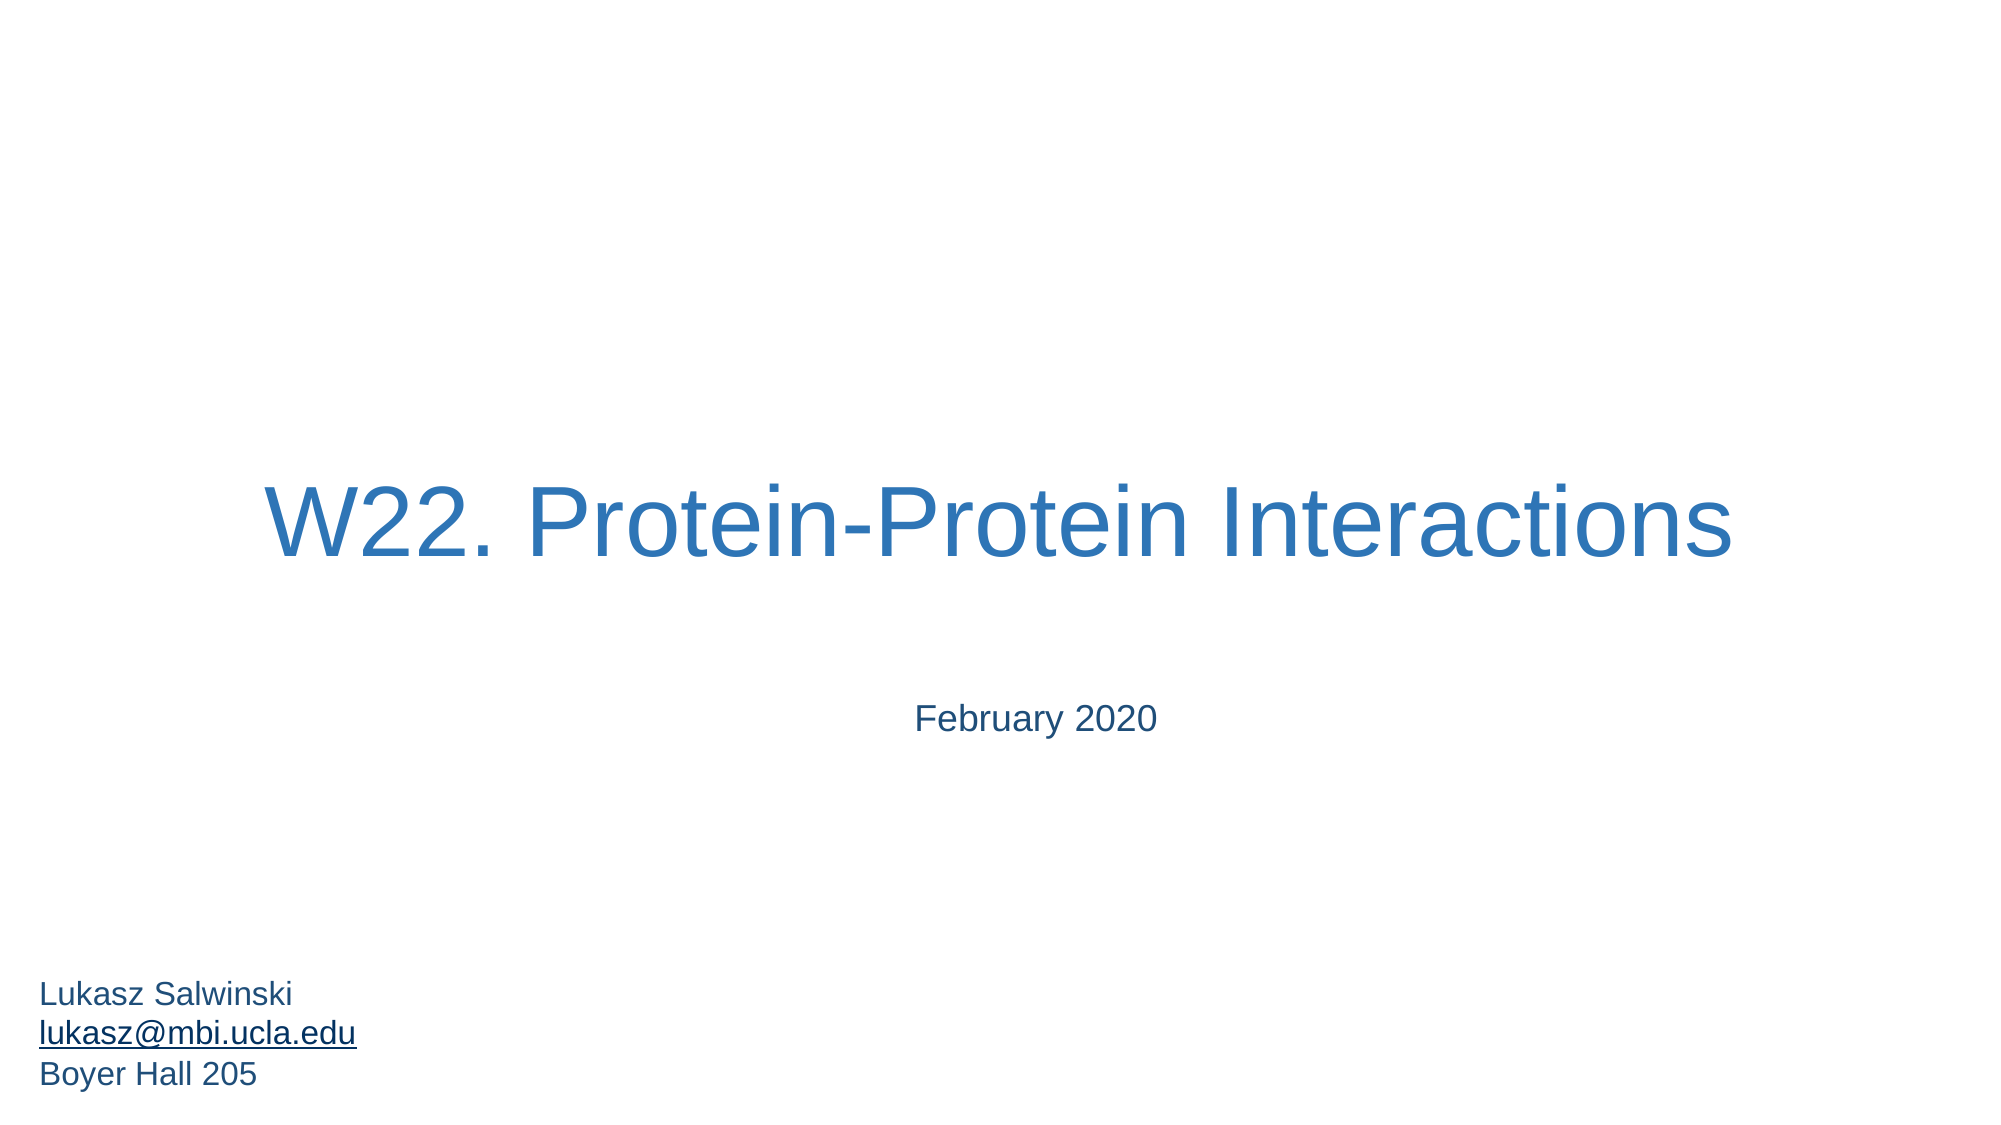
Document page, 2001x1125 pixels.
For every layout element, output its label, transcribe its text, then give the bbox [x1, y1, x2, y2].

text_box Lukasz Salwinski lukasz@mbi.ucla.edu Boyer Hall 205 [24, 964, 435, 1099]
text_box February 2020 [899, 686, 1173, 746]
text_box W22. Protein-Protein Interactions [249, 448, 1751, 584]
